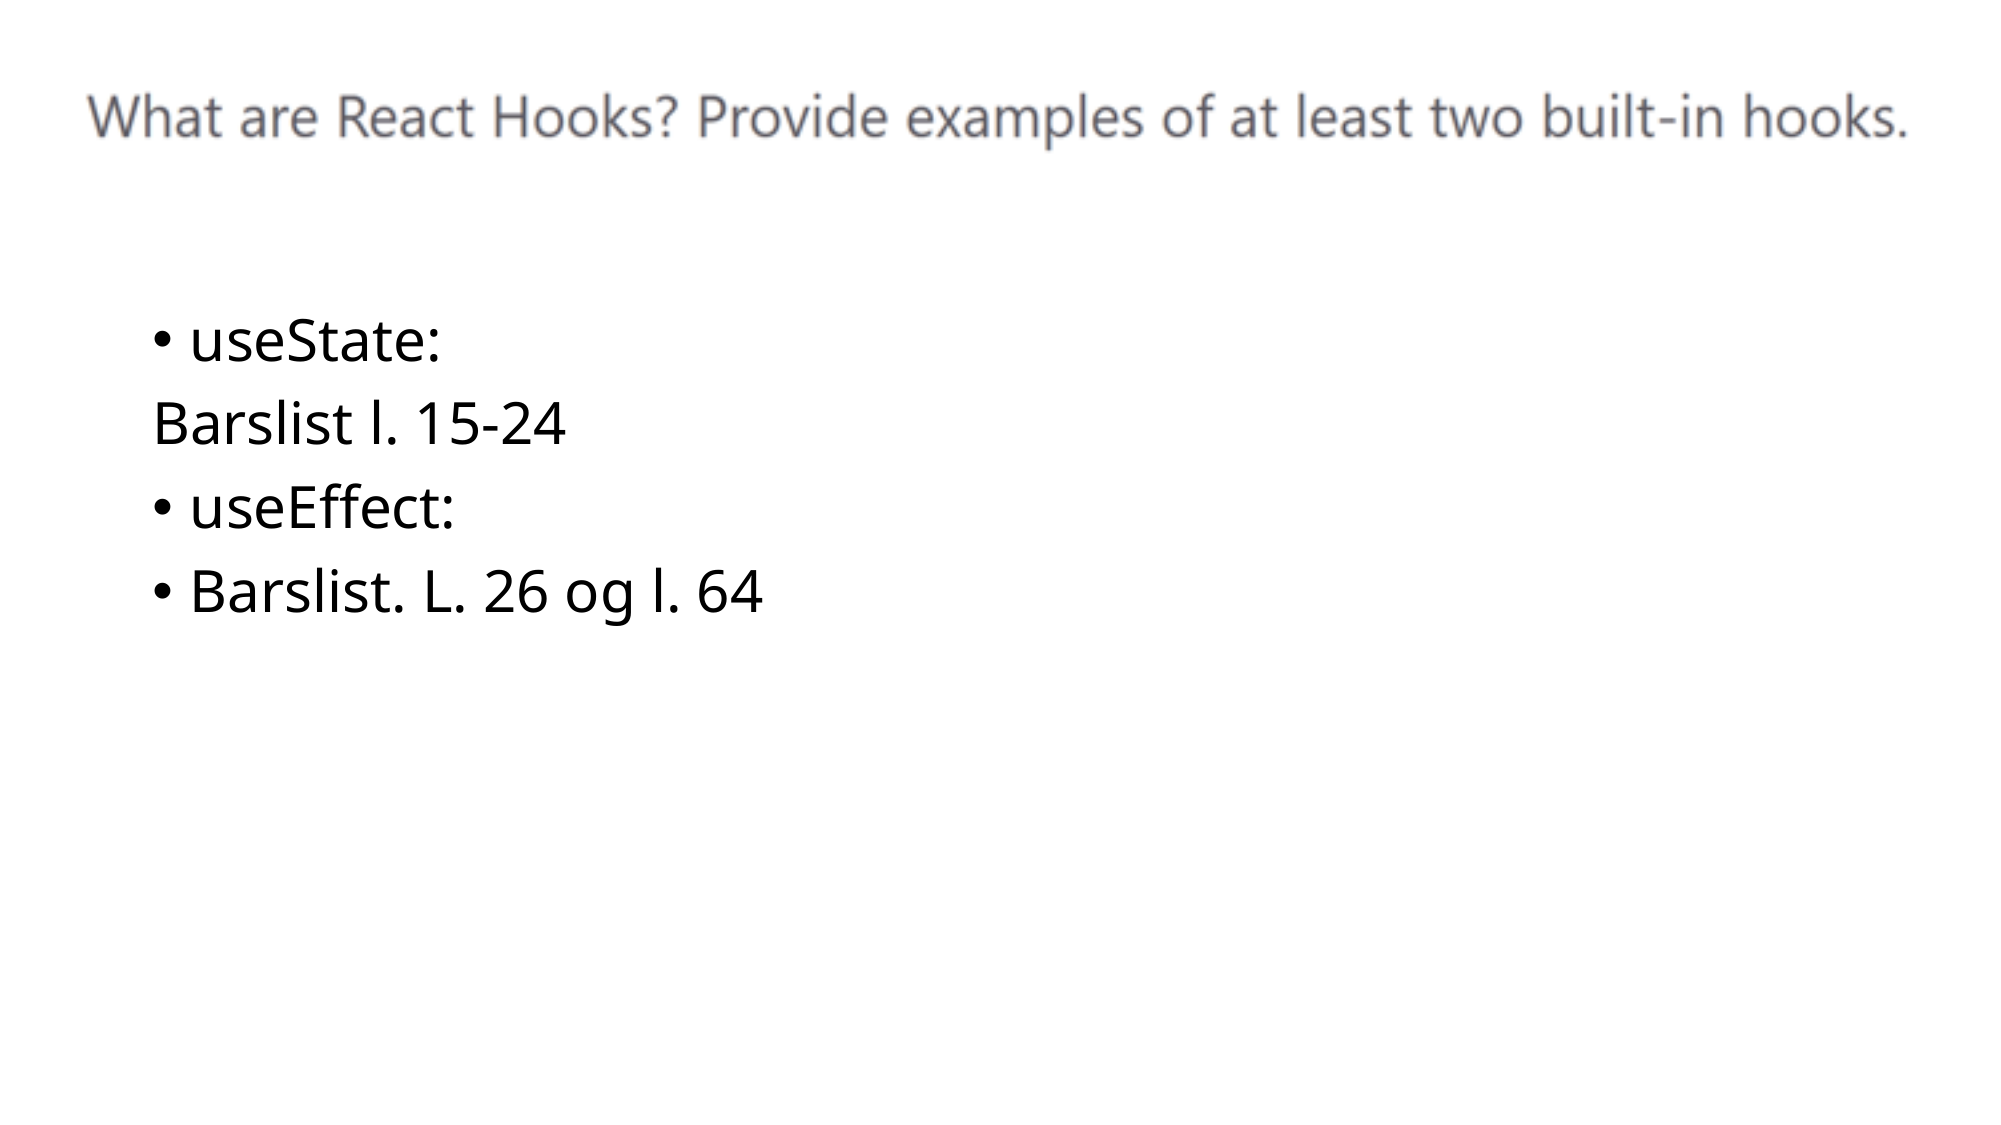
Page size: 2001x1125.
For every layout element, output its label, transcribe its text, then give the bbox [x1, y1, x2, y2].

picture [41, 33, 1984, 187]
list useState: Barslist l. 15-24 useEffect: Barslist. L. 26 og l. 64 [137, 303, 1863, 1018]
